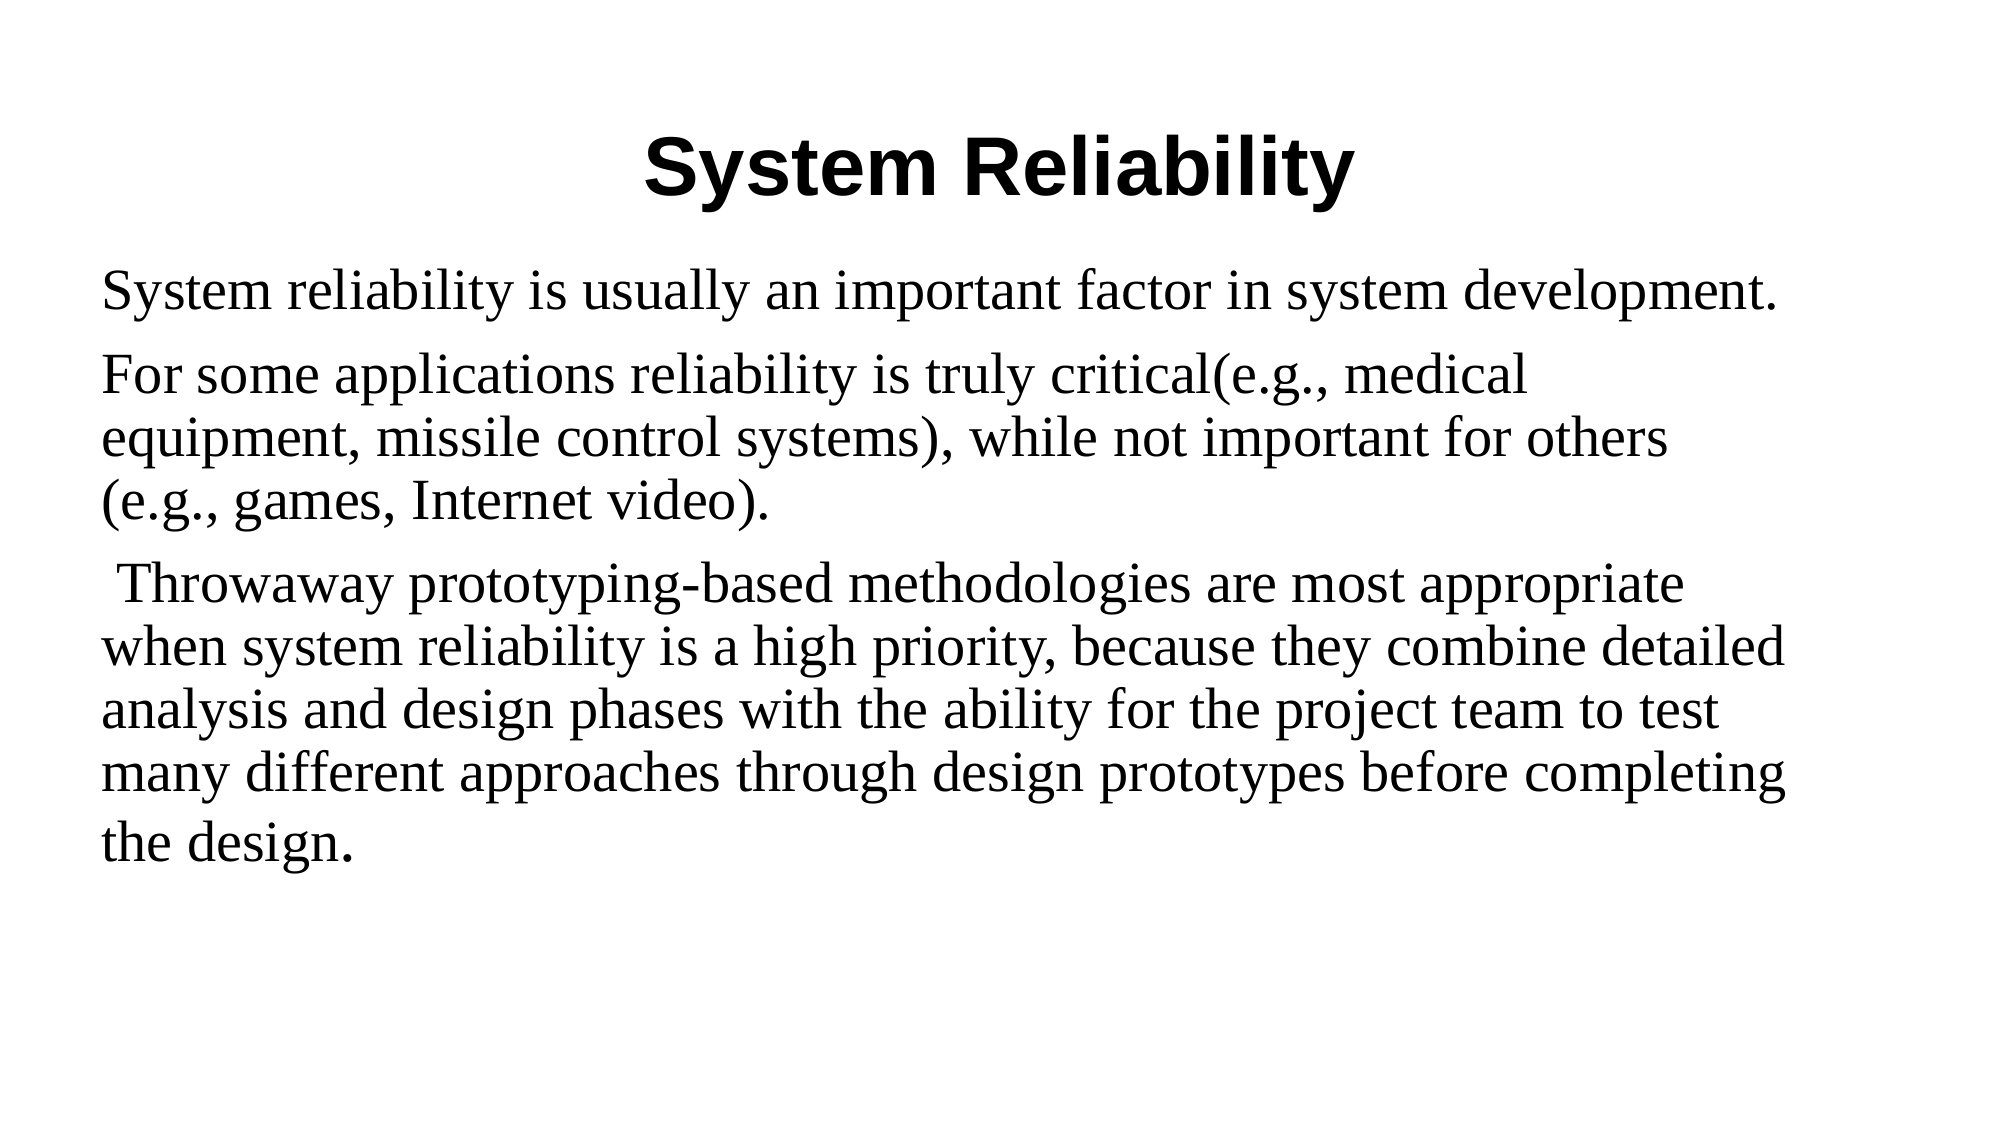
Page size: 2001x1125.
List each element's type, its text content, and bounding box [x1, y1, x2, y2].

list System reliability is usually an important factor in system development. For some applications reliability is truly critical(e.g., medical equipment, missile control systems), while not important for others (e.g., games, Internet video). Throwaway prototyping-based methodologies are most appropriate when system reliability is a high priority, because they combine detailed analysis and design phases with the ability for the project team to test many different approaches through design prototypes before completing the design. [86, 251, 1812, 966]
title System Reliability [137, 59, 1863, 278]
